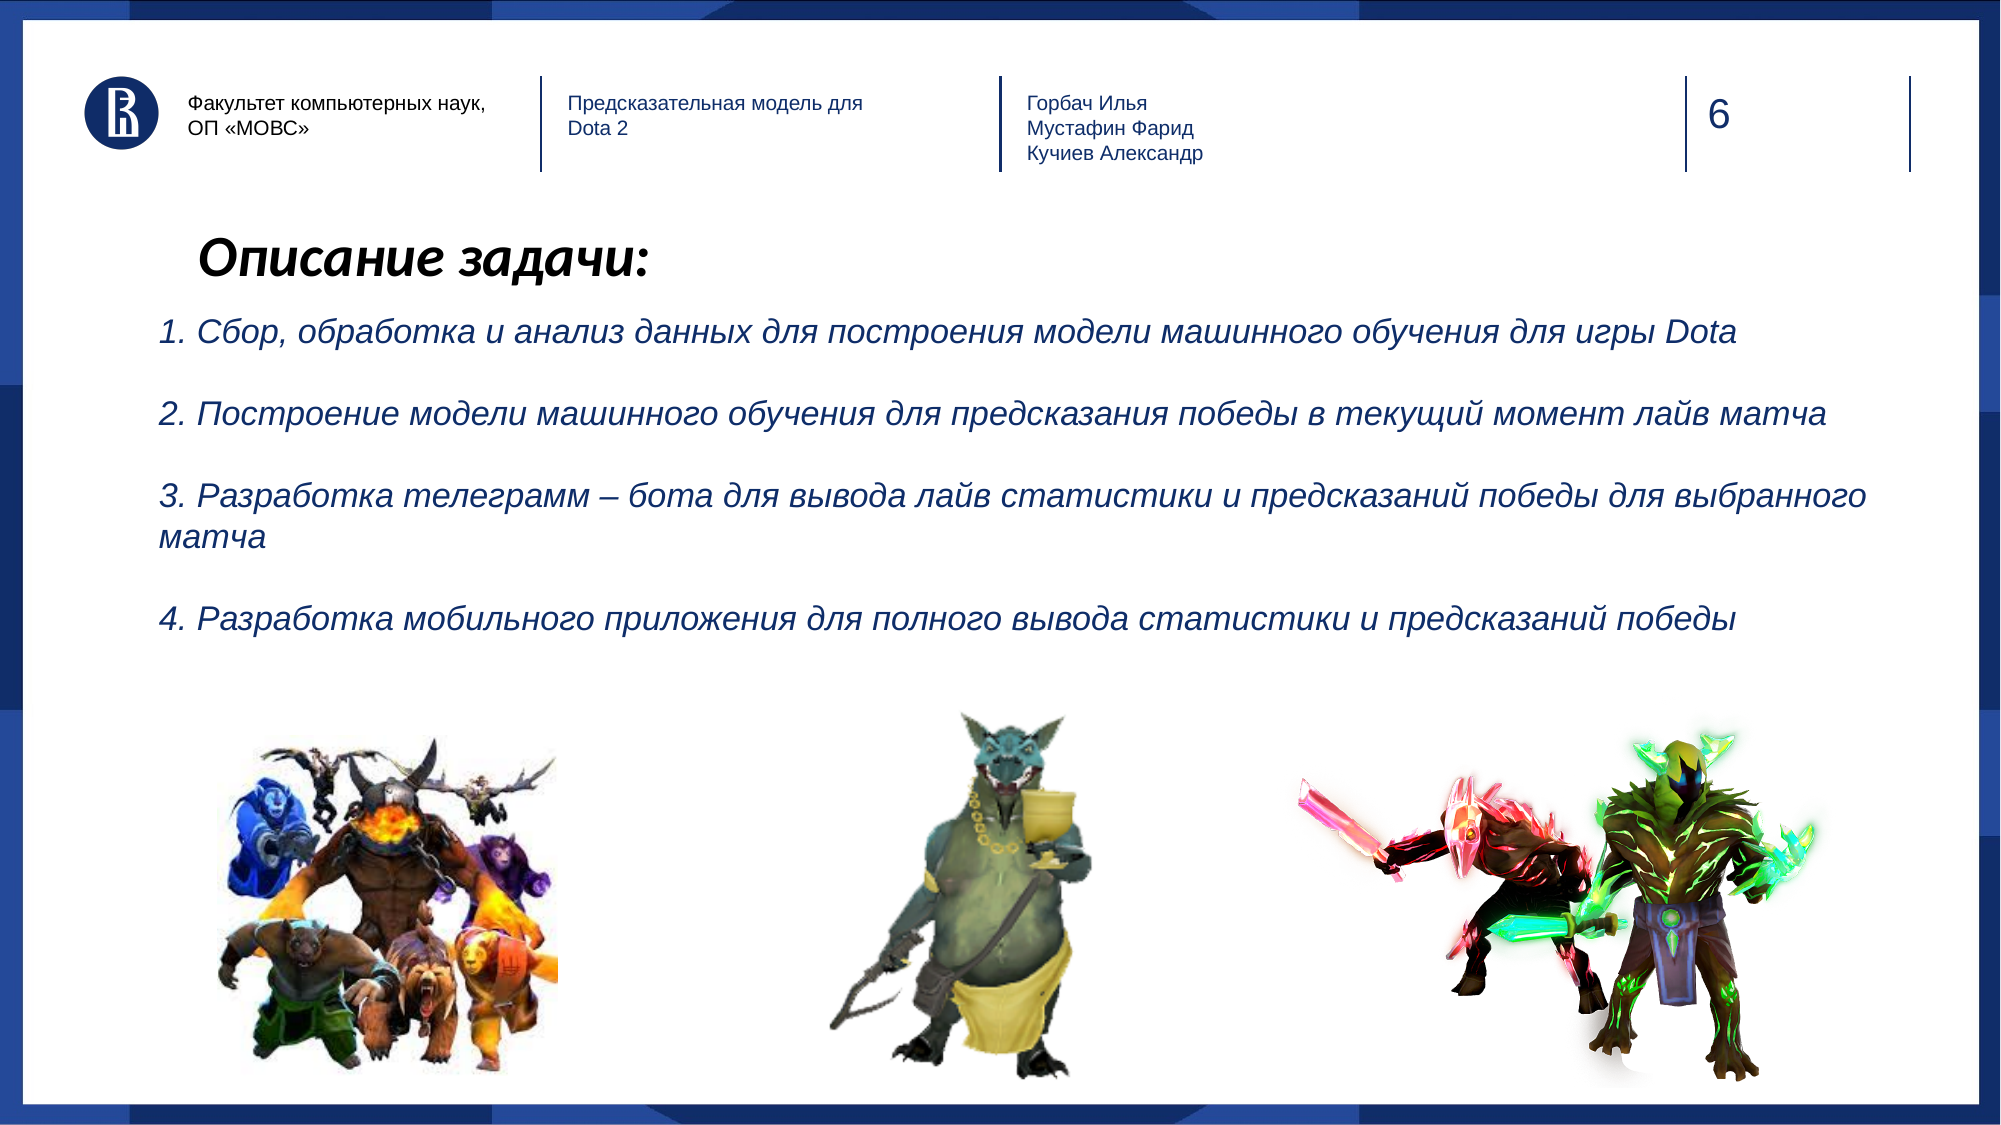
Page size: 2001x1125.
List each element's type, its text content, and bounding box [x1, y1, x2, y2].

list Предсказательная модель для Dota 2 [567, 90, 907, 157]
picture [0, 0, 2001, 1125]
text_box Описание задачи: [183, 211, 1844, 297]
list Факультет компьютерных наук, ОП «МОВС» [187, 90, 500, 159]
title 1. Сбор, обработка и анализ данных для построения модели машинного обучения для игры Dota 2. Построение модели машинного обучения для предсказания победы в текущий момент лайв матча 3. Разработка телеграмм – бота для вывода лайв статистики и предсказаний победы для выбранного матча 4. Разработка мобильного приложения для полного вывода статистики и предсказаний победы [159, 309, 1891, 682]
list Горбач Илья Мустафин Фарид Кучиев Александр [1026, 90, 1367, 157]
